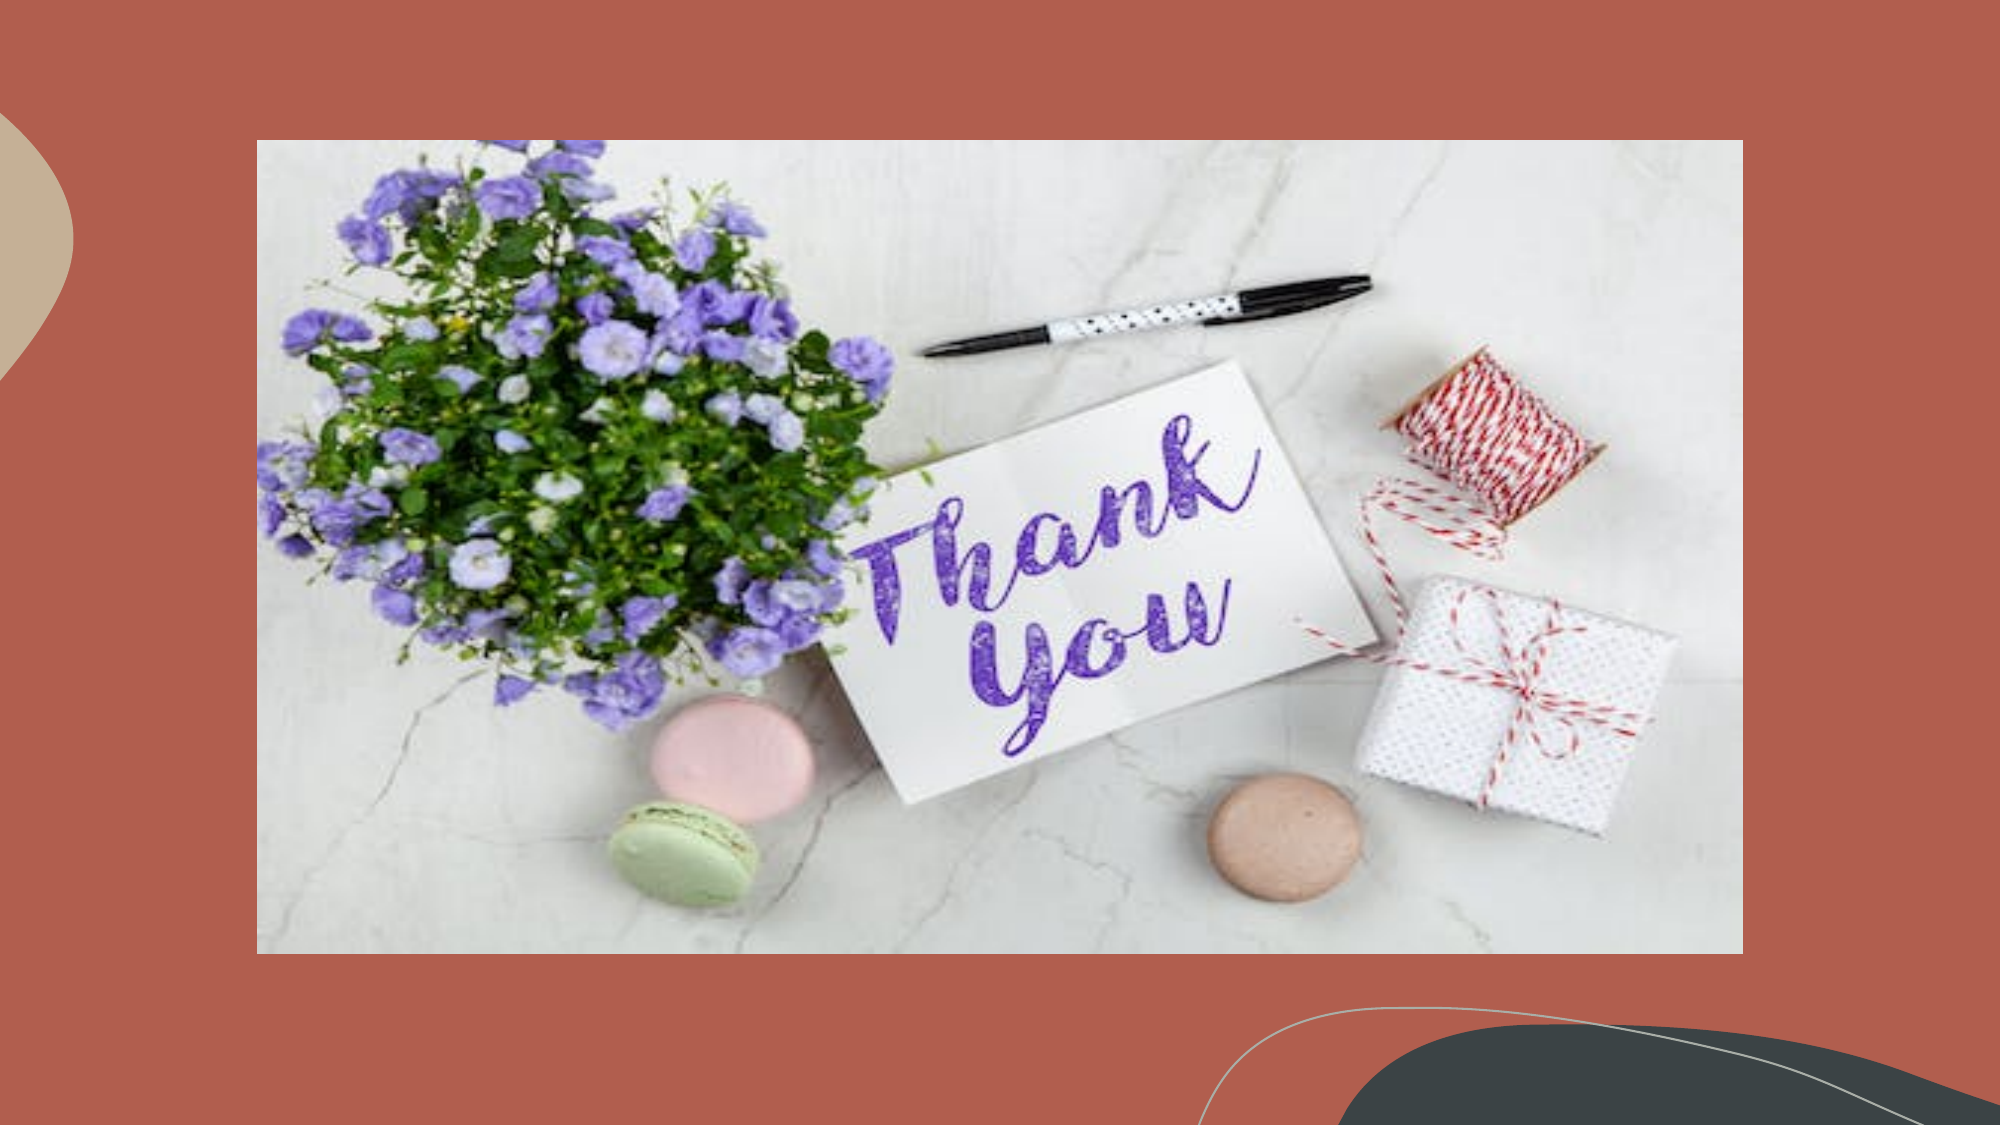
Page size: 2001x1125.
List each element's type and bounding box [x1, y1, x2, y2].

picture [257, 140, 1743, 954]
